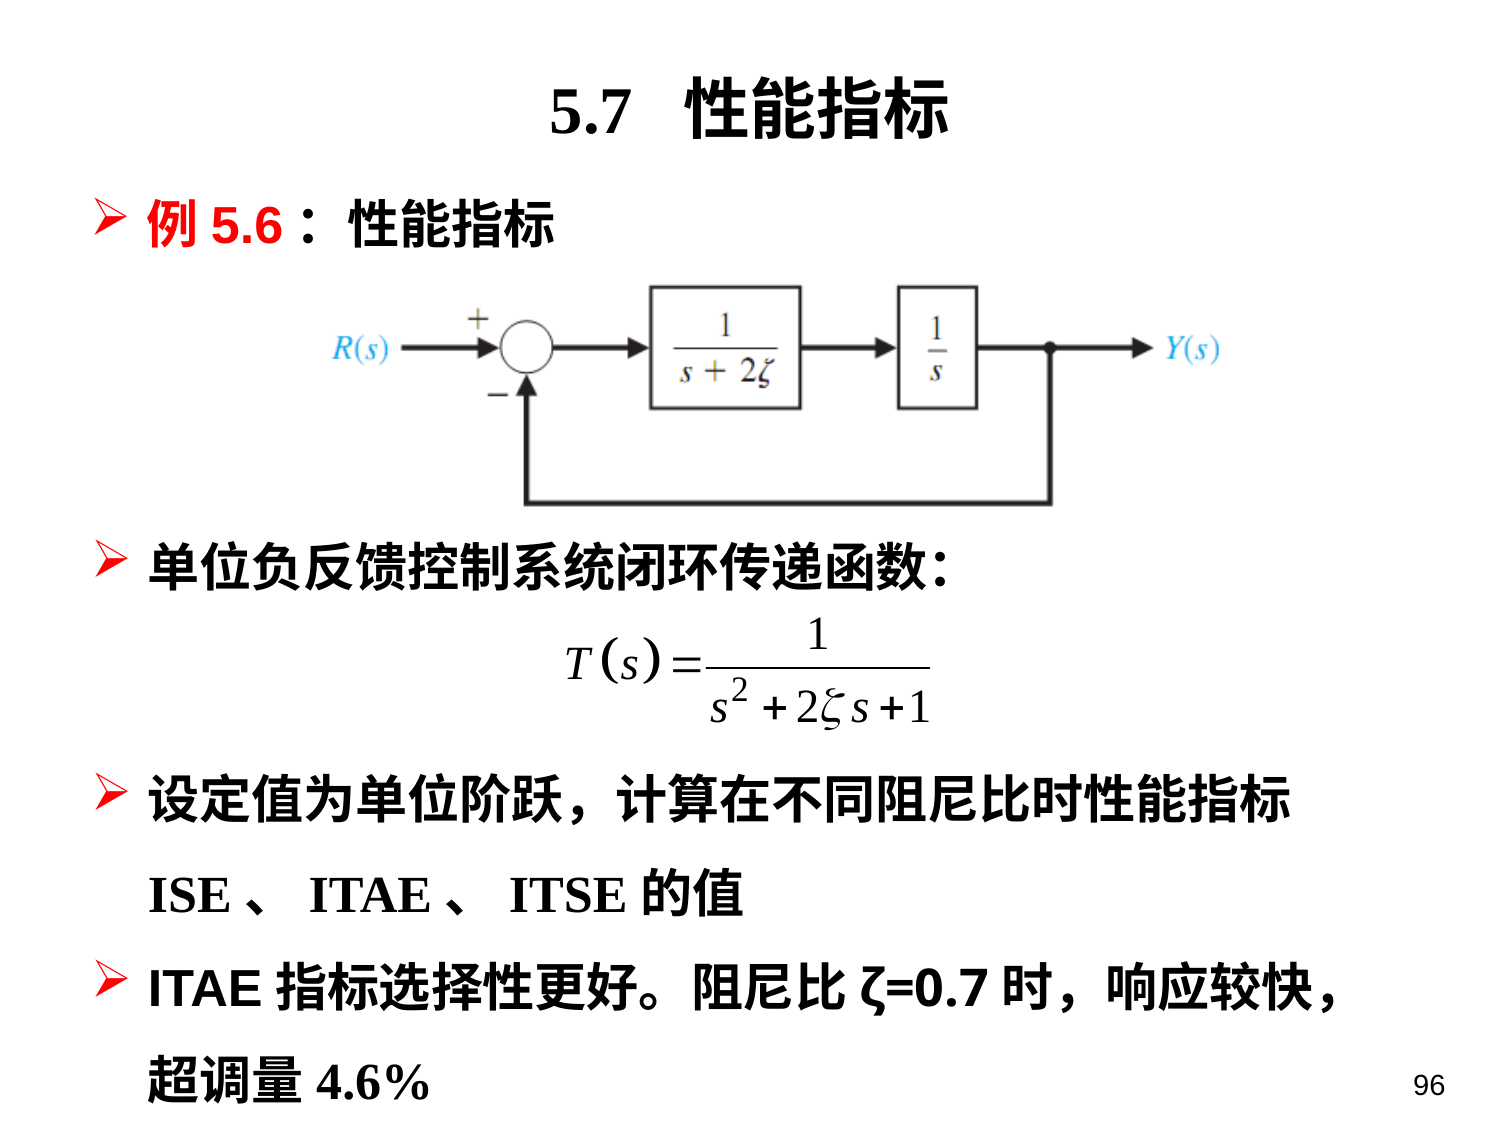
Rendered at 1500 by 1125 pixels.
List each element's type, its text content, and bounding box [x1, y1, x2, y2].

text_box 96 [1376, 1058, 1461, 1105]
text_box 设定值为单位阶跃，计算在不同阻尼比时性能指标ISE、ITAE、ITSE的值 ITAE指标选择性更好。阻尼比ζ=0.7时，响应较快，超调量4.6% [76, 727, 1376, 1083]
text_box 单位负反馈控制系统闭环传递函数： [76, 526, 1500, 610]
text_box 5.7 性能指标 [74, 59, 1425, 155]
list 例5.6：性能指标 [75, 184, 1500, 267]
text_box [559, 604, 941, 744]
picture [326, 272, 1252, 518]
